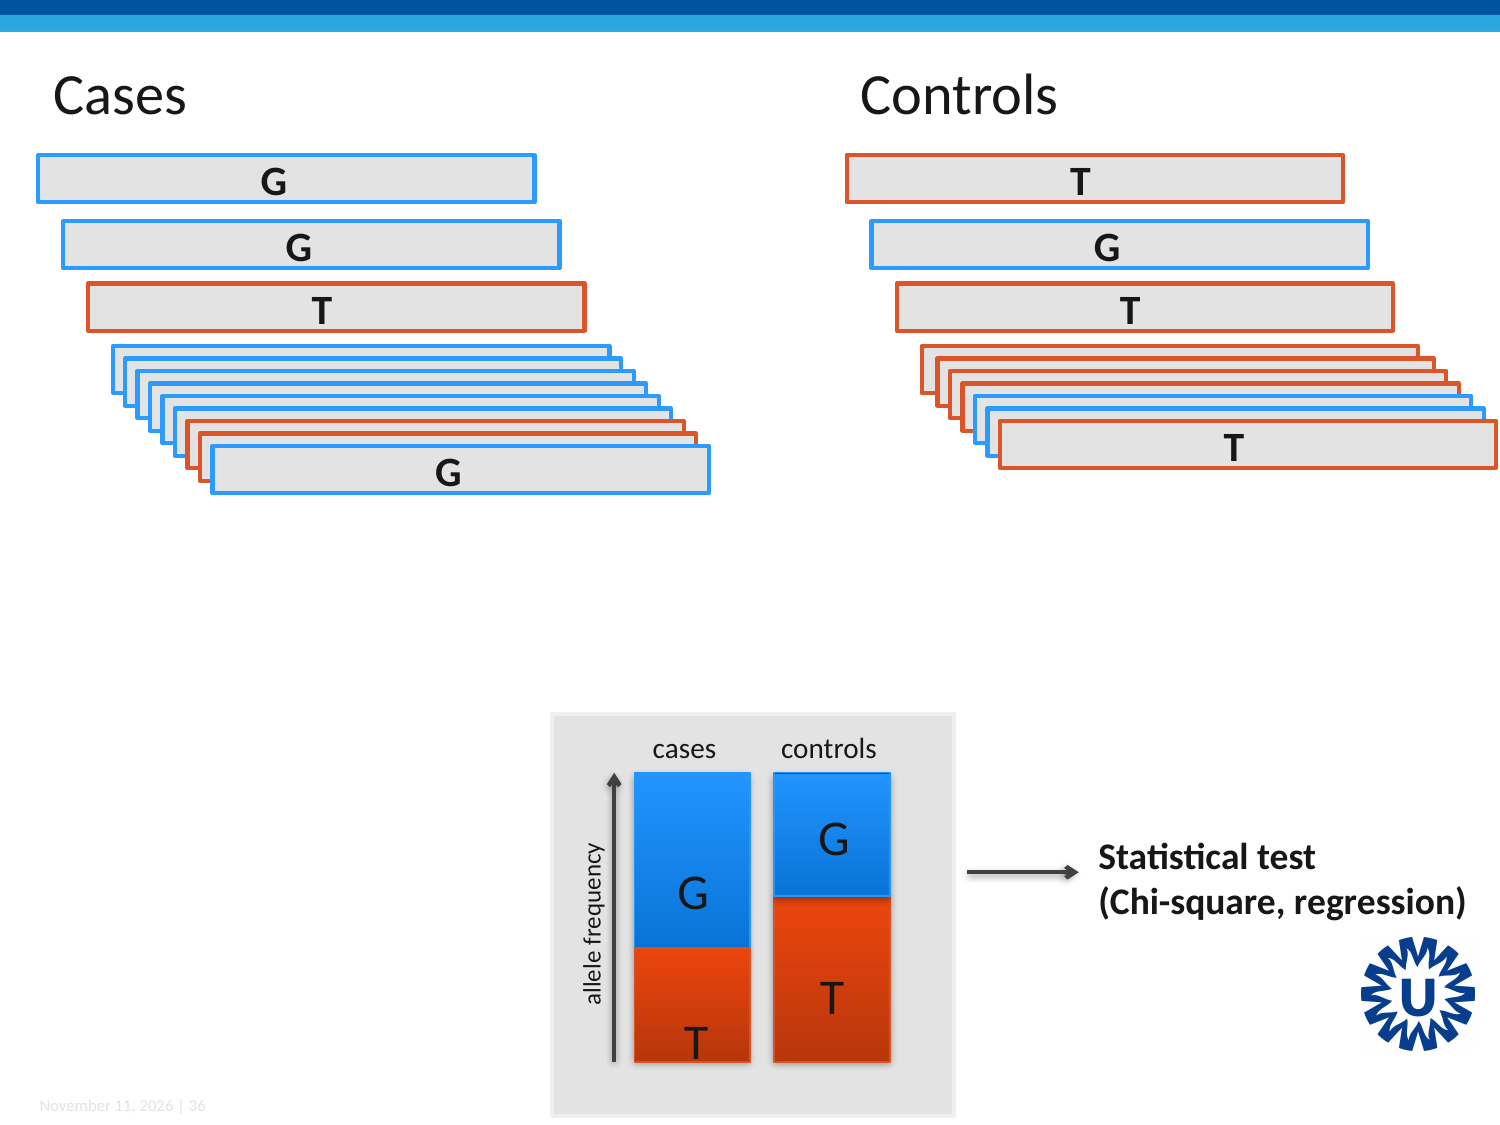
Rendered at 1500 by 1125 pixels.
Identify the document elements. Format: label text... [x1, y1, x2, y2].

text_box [896, 274, 1394, 341]
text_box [974, 387, 1472, 454]
text_box allele frequency [568, 828, 609, 1021]
text_box Controls [846, 48, 1074, 134]
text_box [187, 412, 685, 479]
text_box [773, 772, 891, 897]
text_box [773, 904, 891, 1063]
text_box T [805, 957, 860, 1033]
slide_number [24, 1087, 409, 1118]
picture [1361, 937, 1475, 1051]
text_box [212, 437, 710, 504]
text_box [634, 772, 751, 947]
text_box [137, 362, 635, 429]
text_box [199, 424, 697, 491]
picture [0, 0, 1500, 33]
text_box [550, 712, 956, 1118]
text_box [88, 274, 585, 341]
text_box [987, 399, 1485, 466]
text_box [174, 399, 672, 466]
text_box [62, 212, 560, 279]
text_box [634, 947, 751, 1063]
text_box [999, 412, 1497, 479]
text_box T [669, 1002, 724, 1078]
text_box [149, 374, 647, 441]
text_box G [662, 852, 724, 927]
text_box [871, 212, 1369, 279]
text_box Statistical test (Chi-square, regression) [1083, 824, 1483, 930]
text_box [38, 146, 535, 213]
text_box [937, 349, 1435, 416]
text_box Cases [39, 48, 203, 134]
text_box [162, 387, 660, 454]
text_box cases [638, 722, 732, 772]
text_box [949, 362, 1447, 429]
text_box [846, 146, 1344, 213]
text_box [124, 349, 622, 416]
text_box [921, 337, 1419, 404]
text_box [962, 374, 1460, 441]
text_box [113, 337, 610, 404]
text_box G [803, 797, 865, 873]
text_box controls [766, 722, 892, 772]
